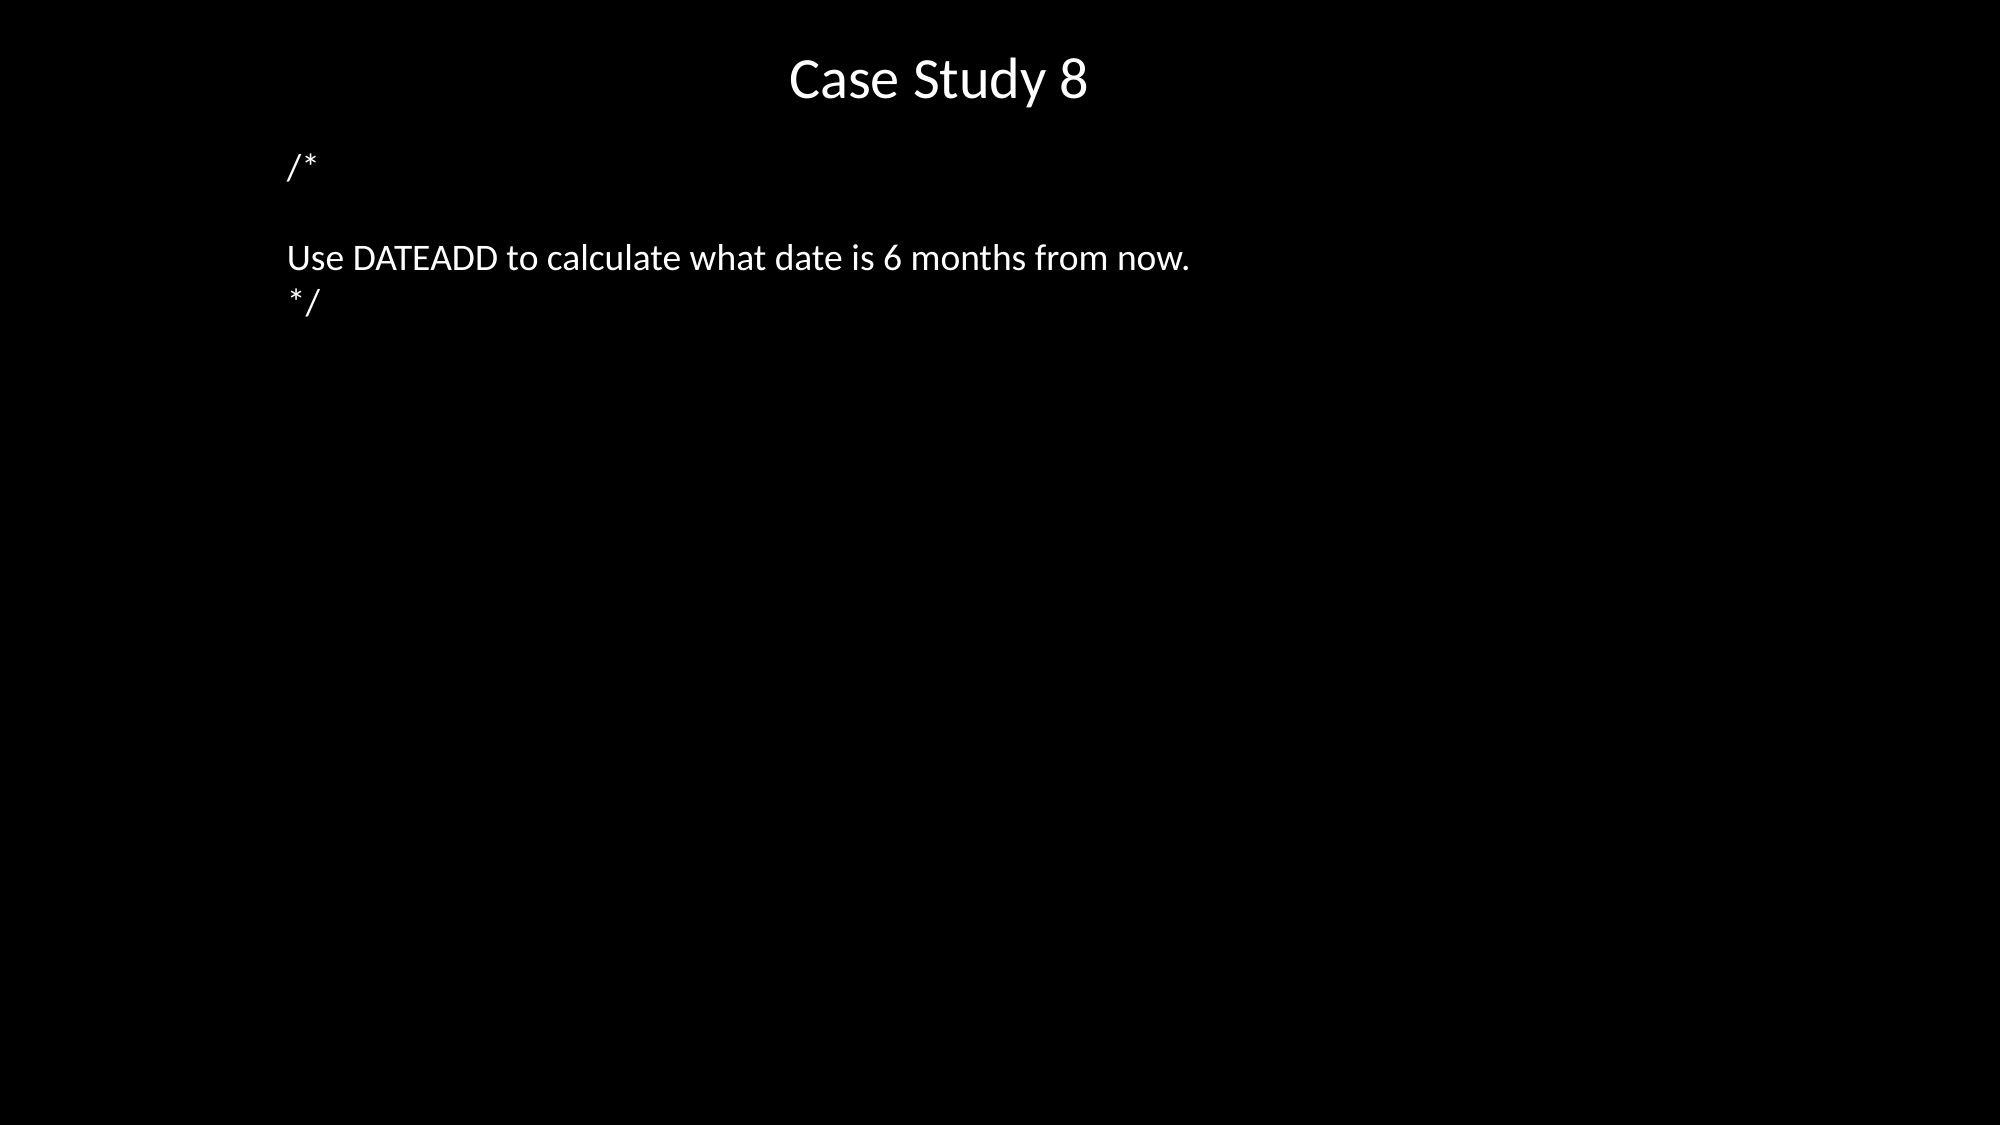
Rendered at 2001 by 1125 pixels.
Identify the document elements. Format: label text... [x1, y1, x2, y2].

text_box Case Study 8 [261, 28, 1617, 132]
text_box /* Use DATEADD to calculate what date is 6 months from now. */ [272, 136, 1729, 466]
